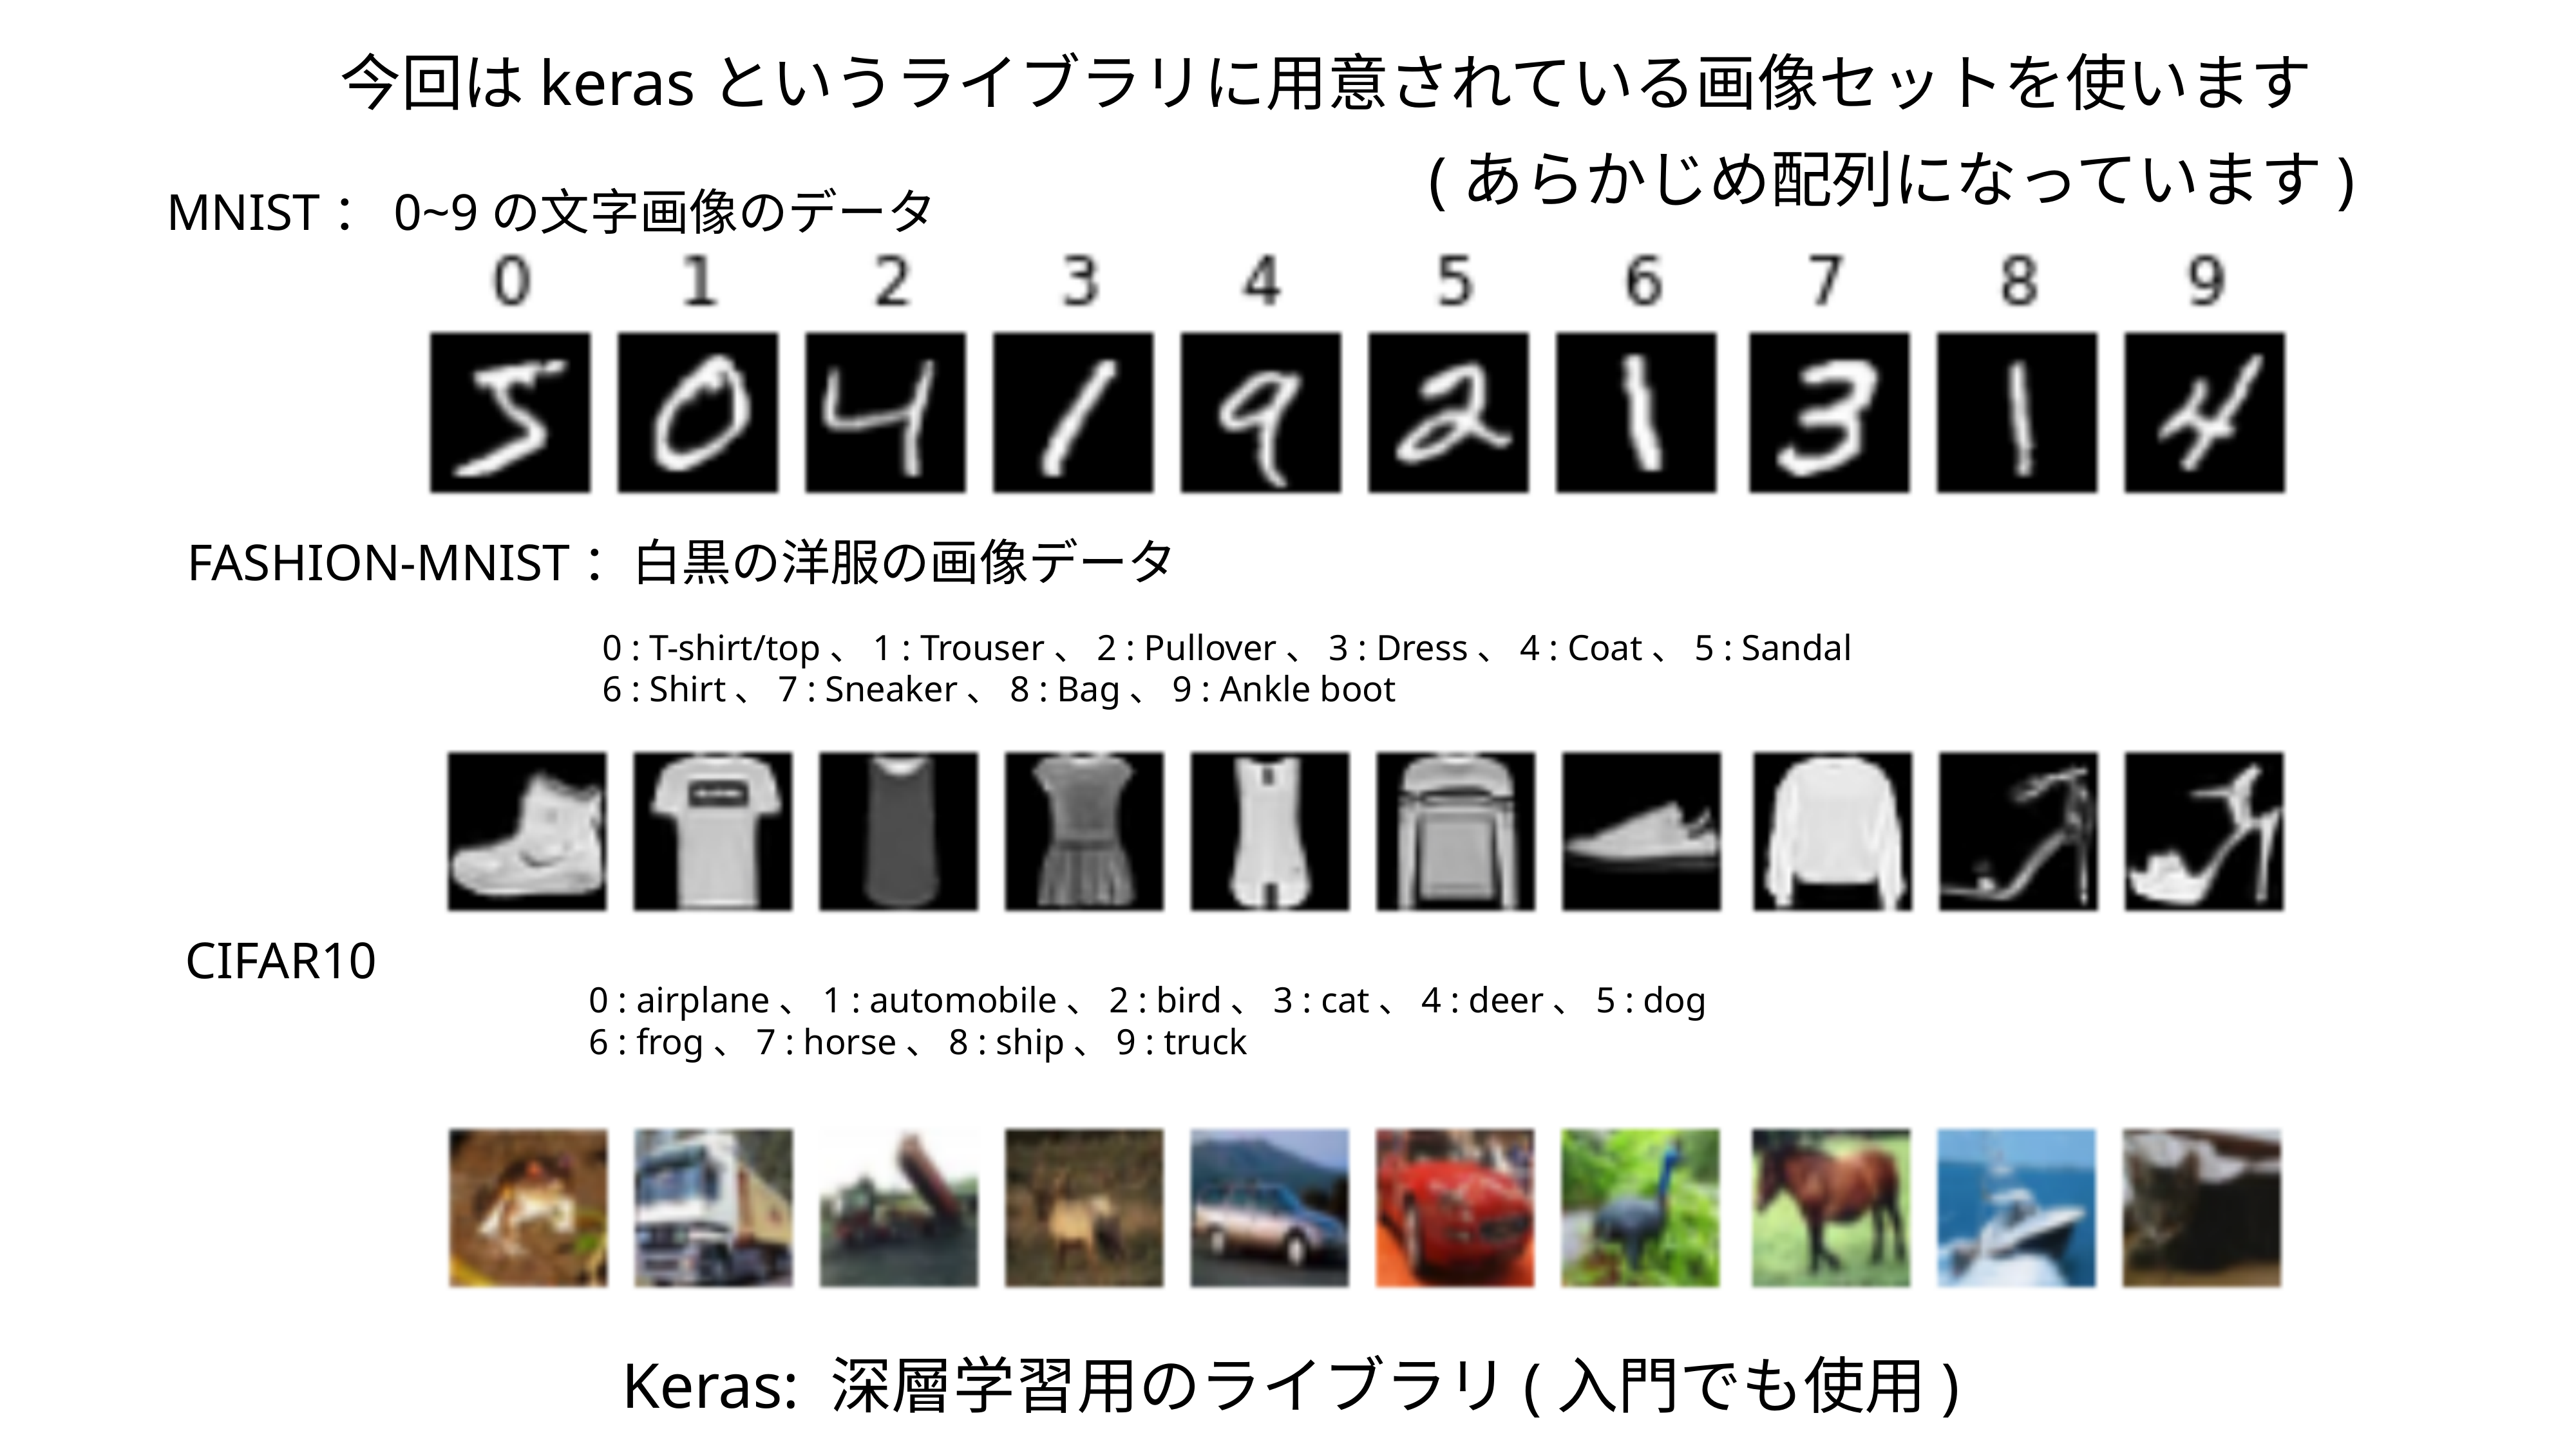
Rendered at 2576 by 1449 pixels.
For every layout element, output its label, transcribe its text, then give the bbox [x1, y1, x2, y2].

text_box 0 : airplane、1 : automobile、2 : bird、3 : cat、4 : deer、5 : dog 6 : frog、7 : horse、8 : ship、9 : truck [583, 972, 1713, 1067]
picture [332, 220, 2338, 545]
text_box MNIST：0~9の文字画像のデータ [160, 175, 943, 245]
picture [428, 743, 2334, 945]
text_box CIFAR10 [180, 923, 383, 994]
text_box 今回はkerasというライブラリに用意されている画像セットを使います [334, 38, 2318, 123]
text_box FASHION-MNIST：白黒の洋服の画像データ [181, 526, 1183, 596]
text_box 0 : T-shirt/top、1 : Trouser、2 : Pullover、3 : Dress、4 : Coat、5 : Sandal 6 : Shirt、7 : Sneaker、8 : Bag、9 : Ankle boot [596, 620, 1858, 714]
picture [426, 1115, 2336, 1317]
text_box Keras: 深層学習用のライブラリ(入門でも使用) [616, 1341, 1965, 1426]
text_box (あらかじめ配列になっています) [1315, 135, 2469, 220]
